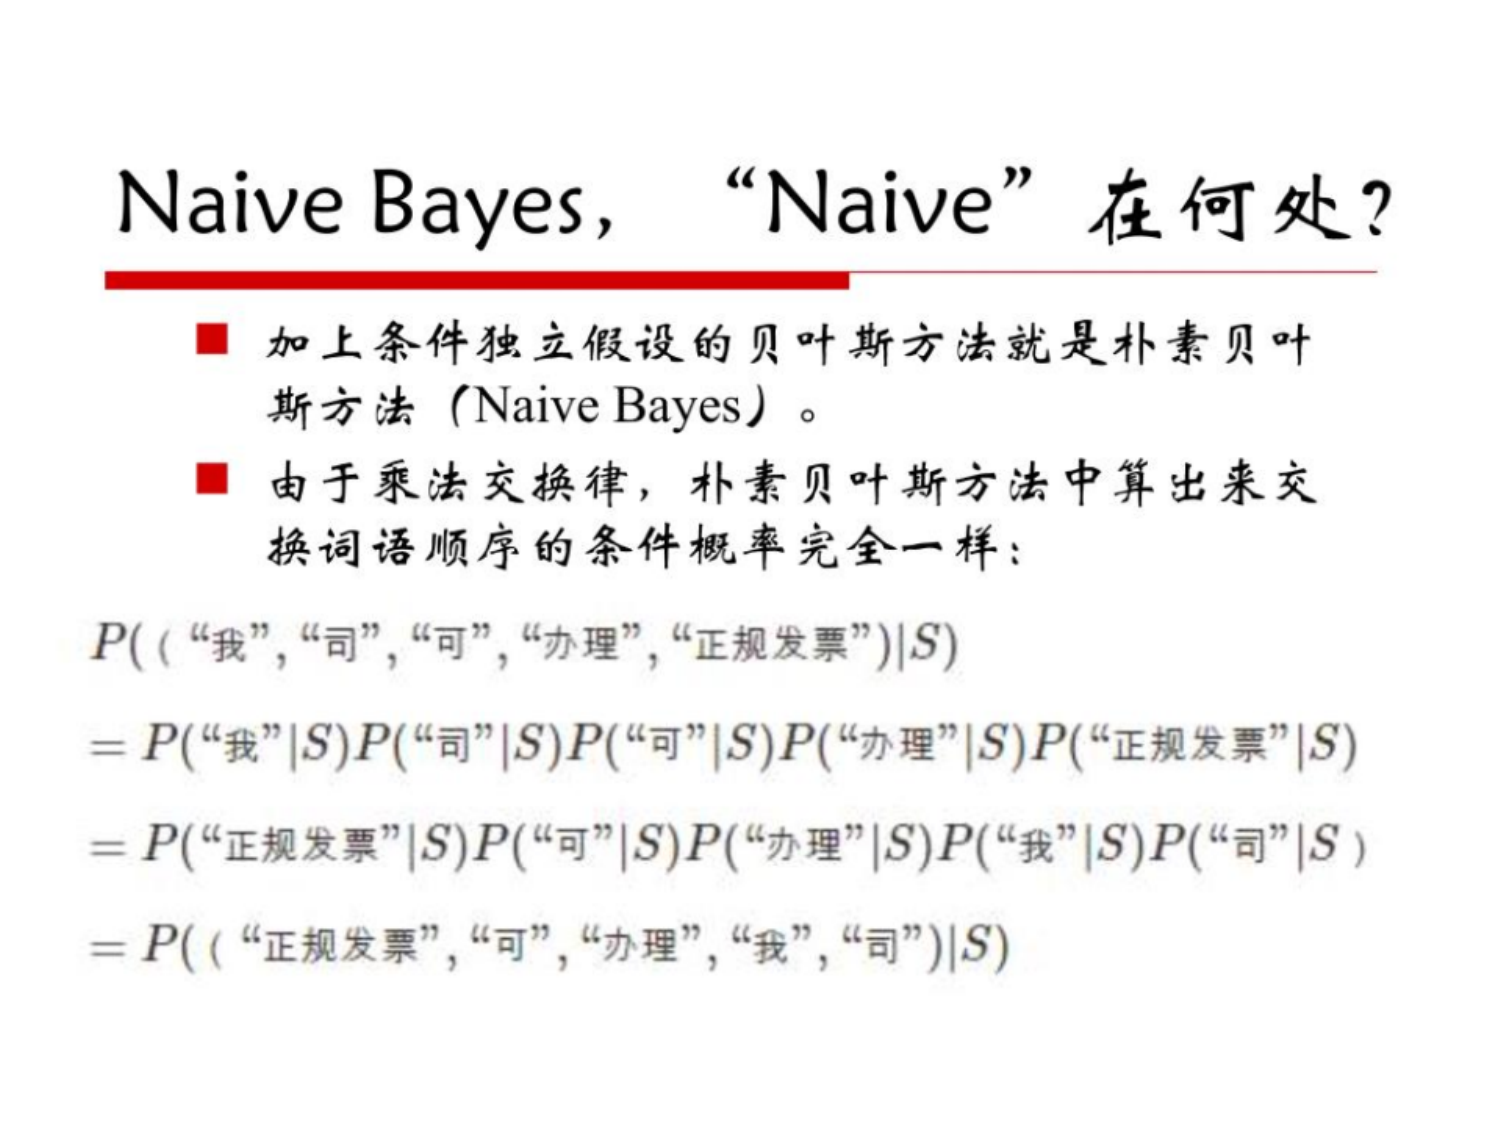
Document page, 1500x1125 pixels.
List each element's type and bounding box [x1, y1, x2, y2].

picture [47, 126, 1453, 999]
